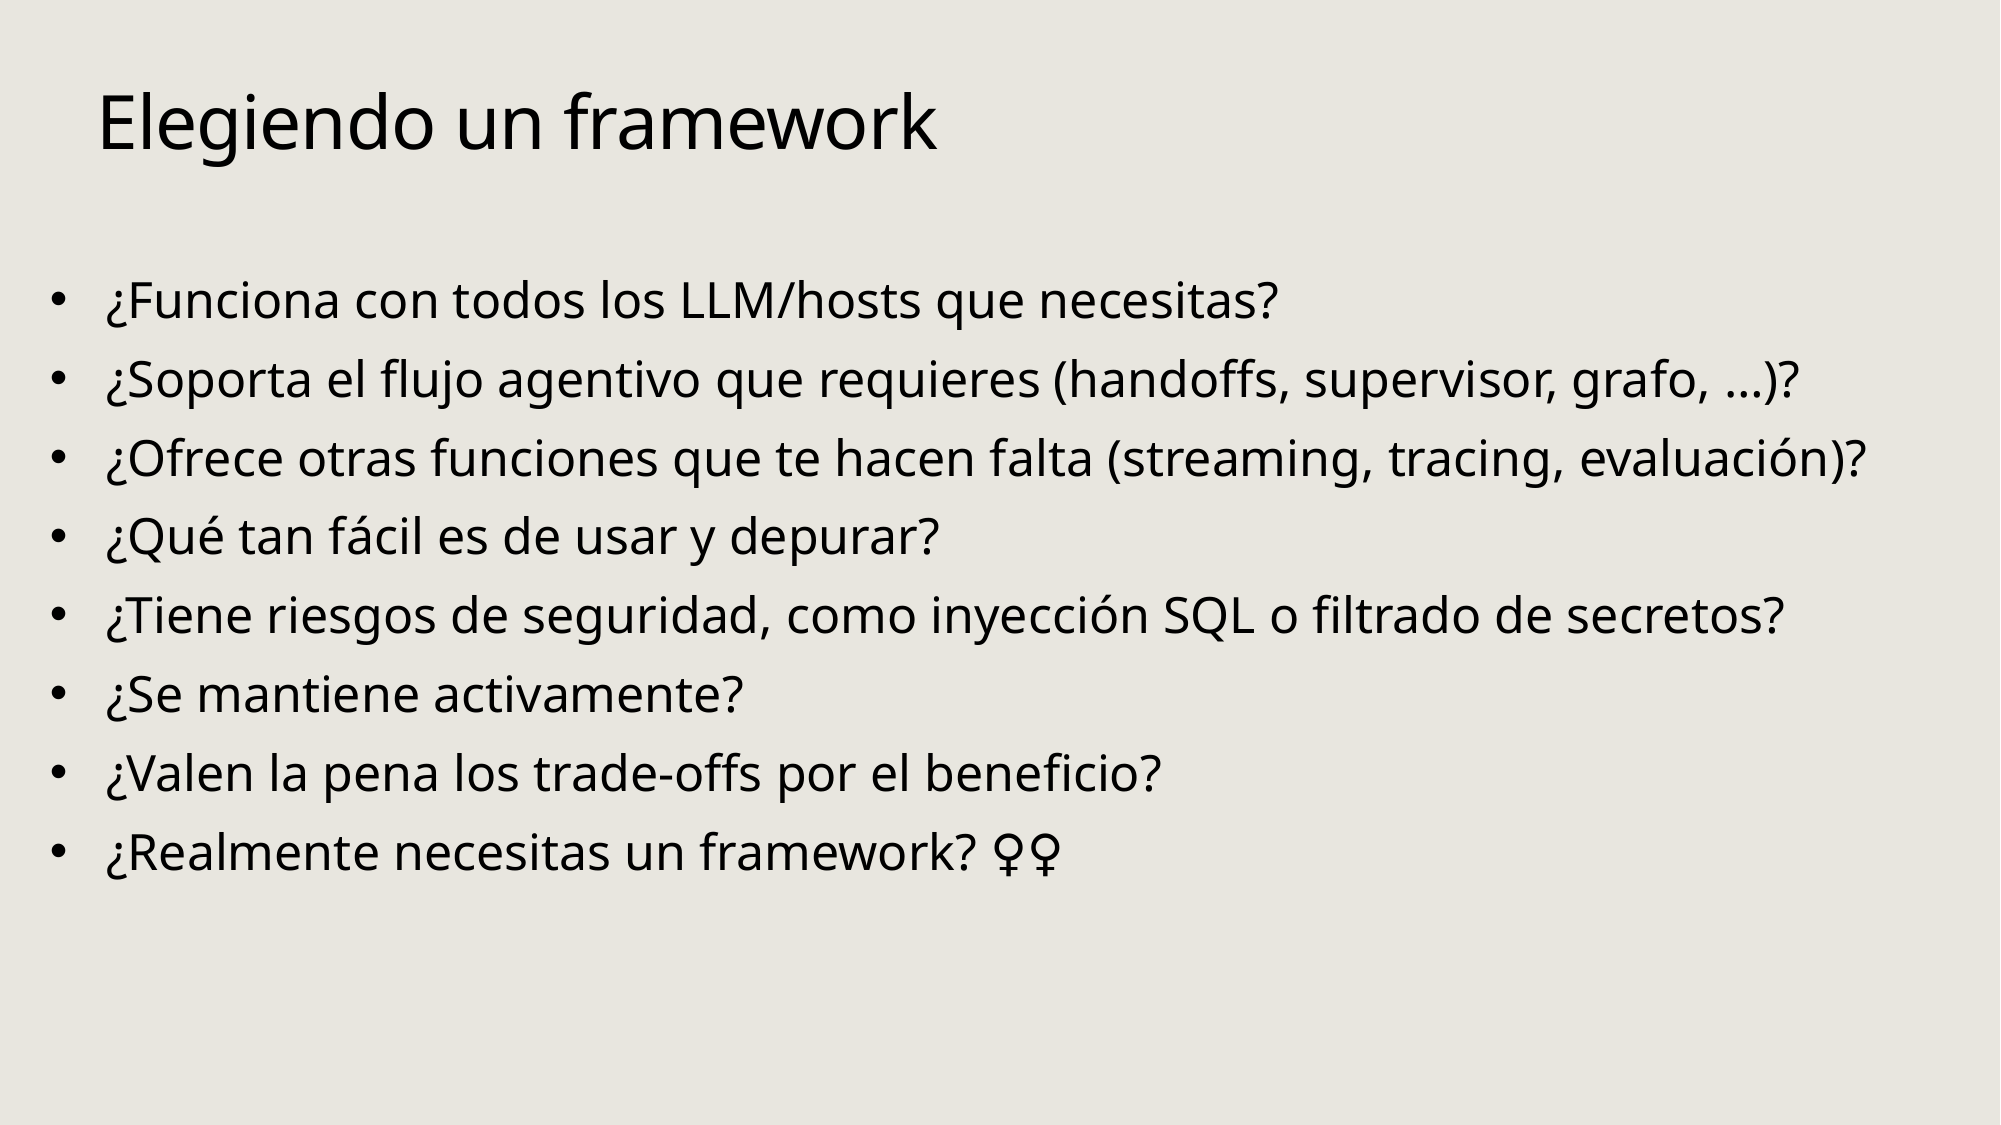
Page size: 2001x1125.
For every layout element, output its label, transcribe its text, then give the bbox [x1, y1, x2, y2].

text_box ¿Funciona con todos los LLM/hosts que necesitas? ¿Soporta el flujo agentivo que requieres (handoffs, supervisor, grafo, …)? ¿Ofrece otras funciones que te hacen falta (streaming, tracing, evaluación)? ¿Qué tan fácil es de usar y depurar? ¿Tiene riesgos de seguridad, como inyección SQL o filtrado de secretos? ¿Se mantiene activamente? ¿Valen la pena los trade‑offs por el beneficio? ¿Realmente necesitas un framework? 🤷🏻‍♀️ [49, 268, 1868, 880]
title Elegiendo un framework [96, 75, 1904, 166]
